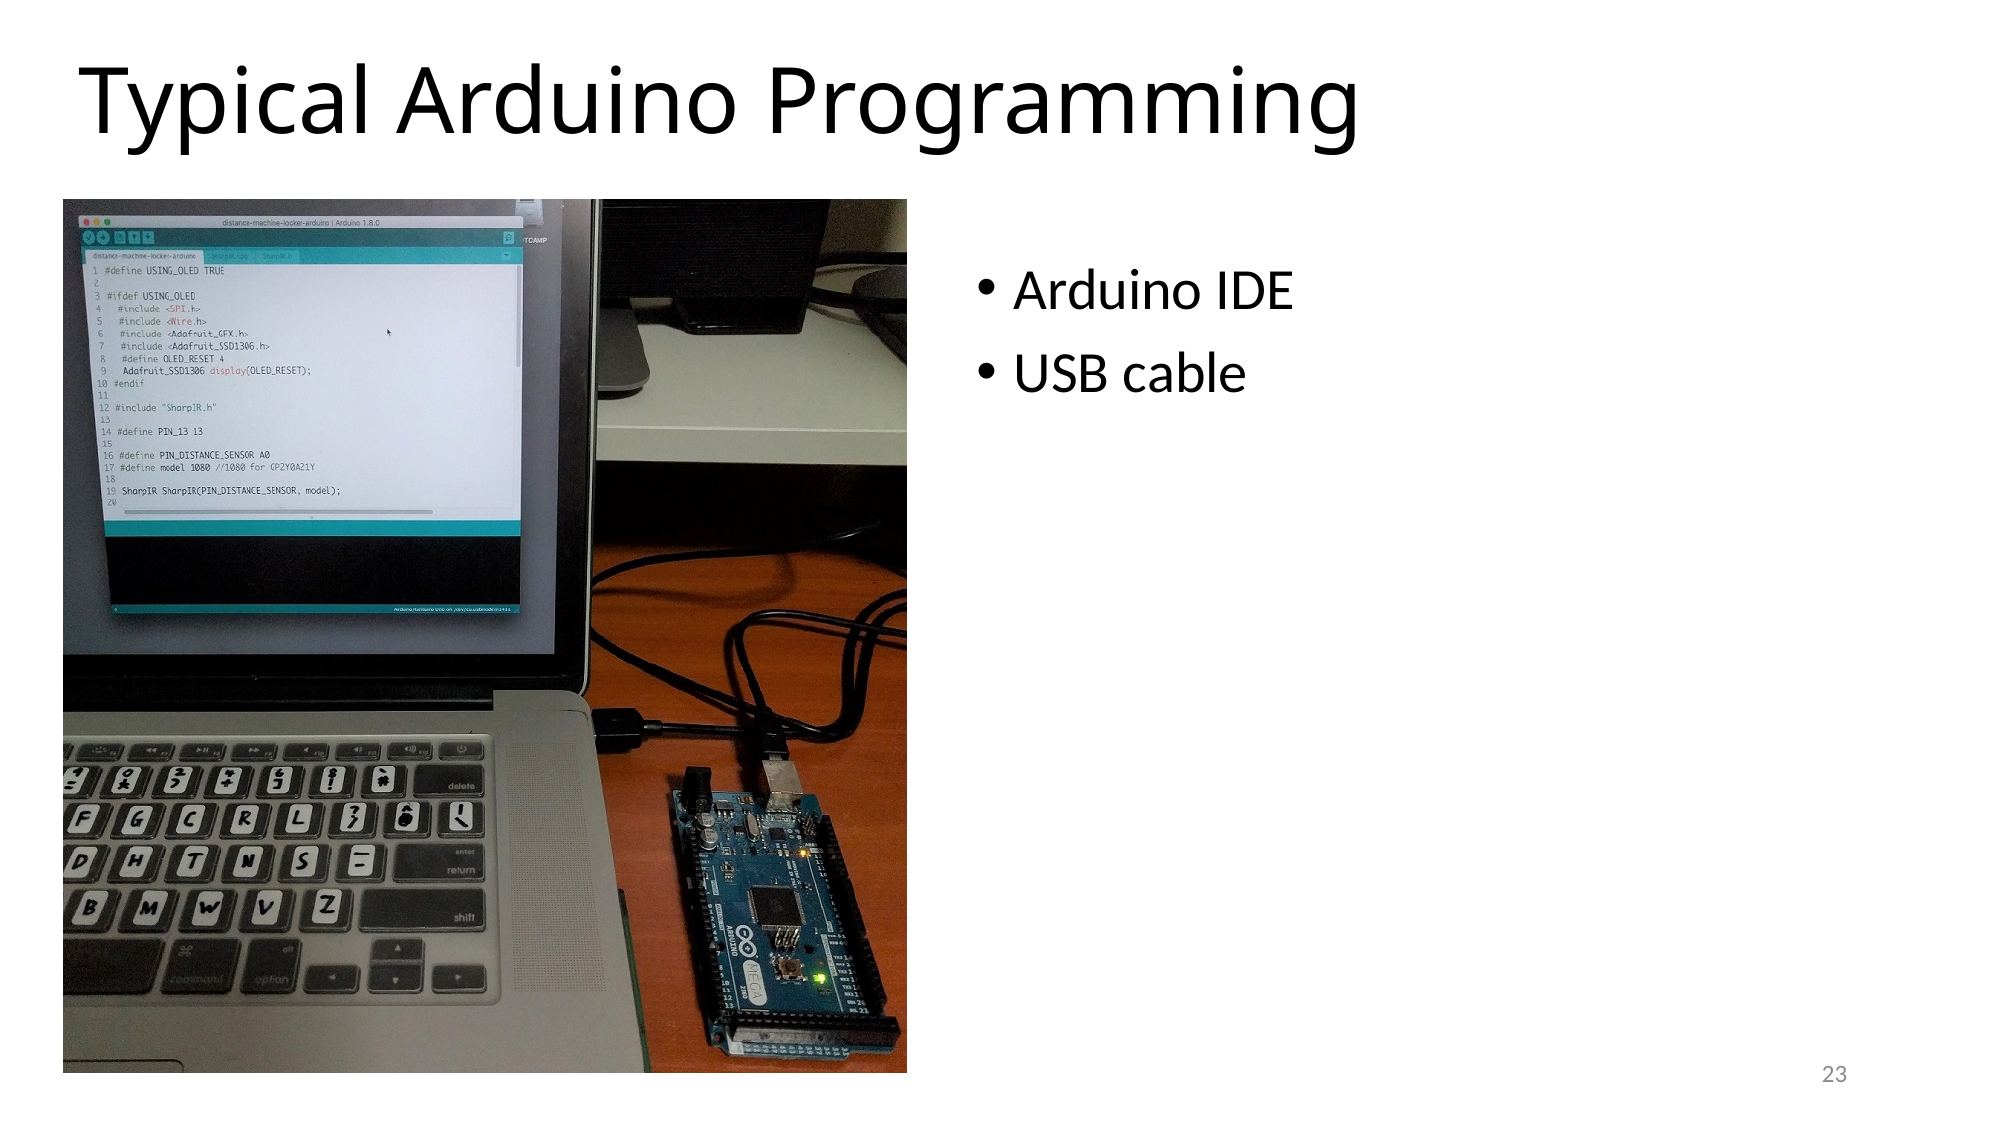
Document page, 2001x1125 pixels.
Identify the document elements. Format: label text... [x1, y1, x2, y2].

picture [63, 199, 908, 1073]
list Arduino IDE USB cable [961, 251, 1948, 966]
slide_number 23 [1412, 1042, 1863, 1103]
title Typical Arduino Programming [63, 33, 1789, 174]
